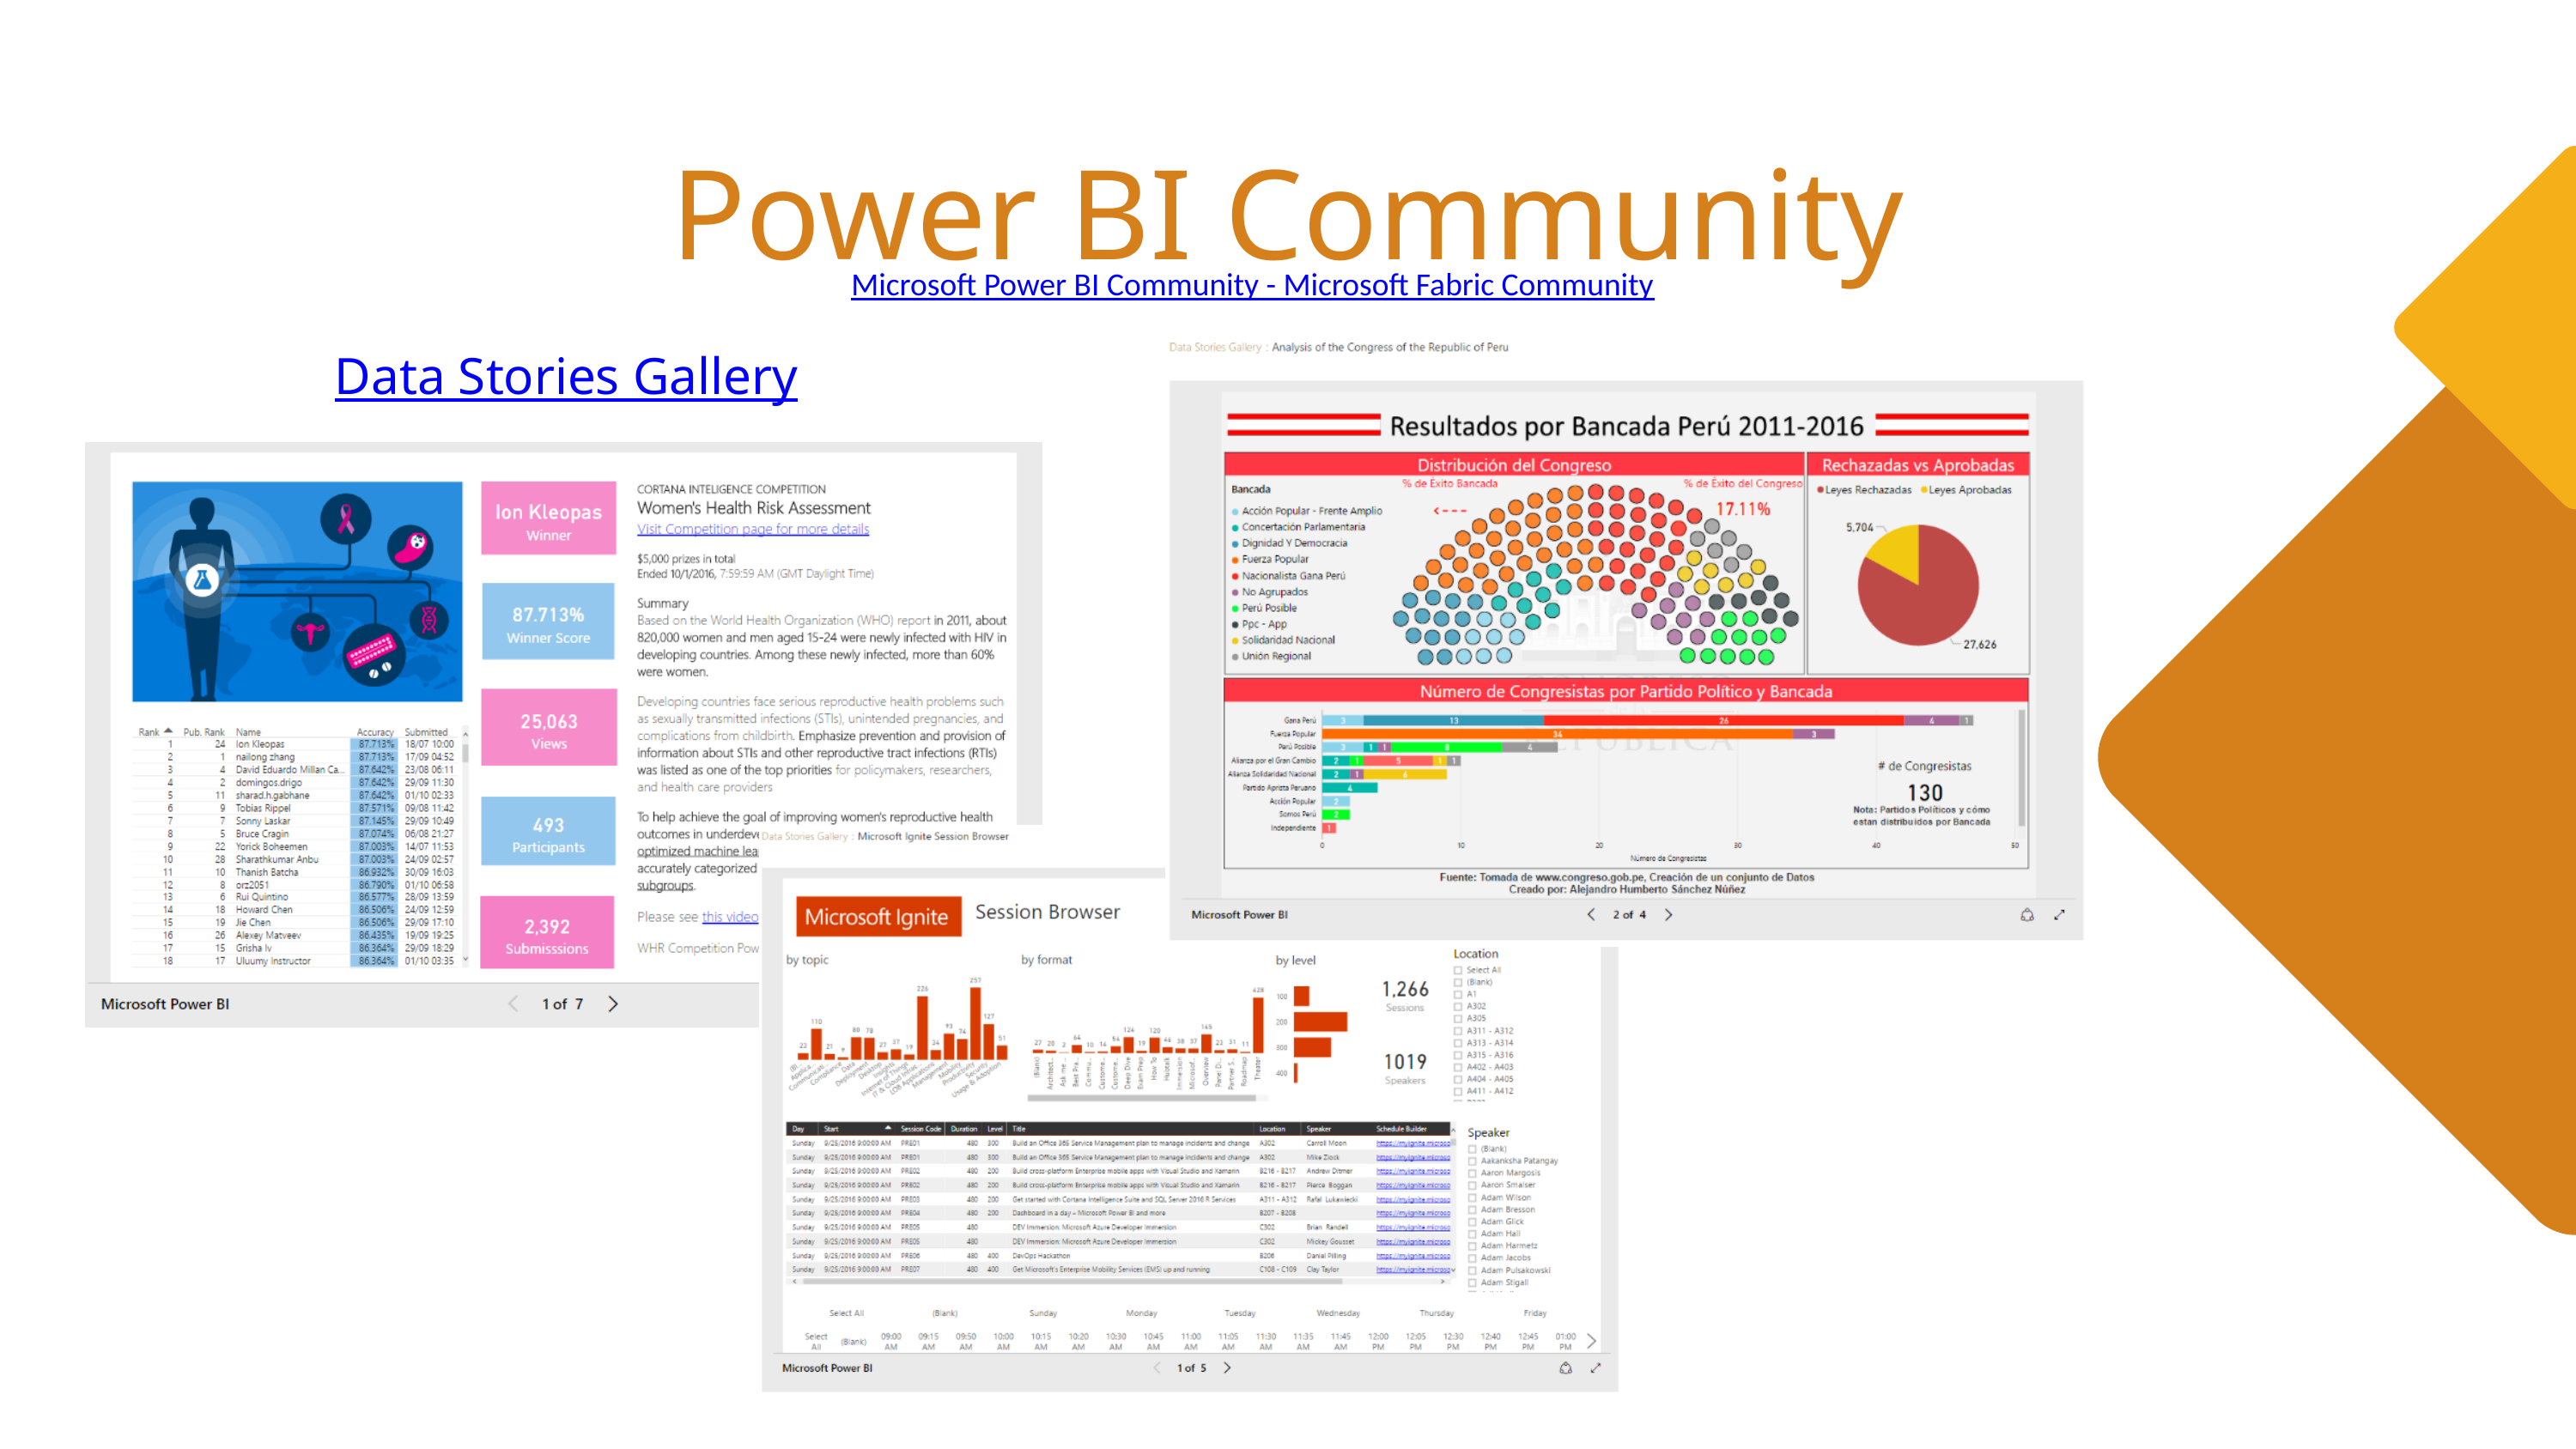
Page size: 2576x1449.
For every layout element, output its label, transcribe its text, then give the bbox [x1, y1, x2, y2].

text_box Data Stories Gallery [322, 337, 923, 441]
text_box Power BI Community [489, 135, 2087, 285]
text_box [2386, 138, 2576, 517]
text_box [2074, 255, 2576, 1259]
picture [85, 337, 2089, 1396]
text_box Microsoft Power BI Community - Microsoft Fabric Community [838, 257, 2071, 309]
